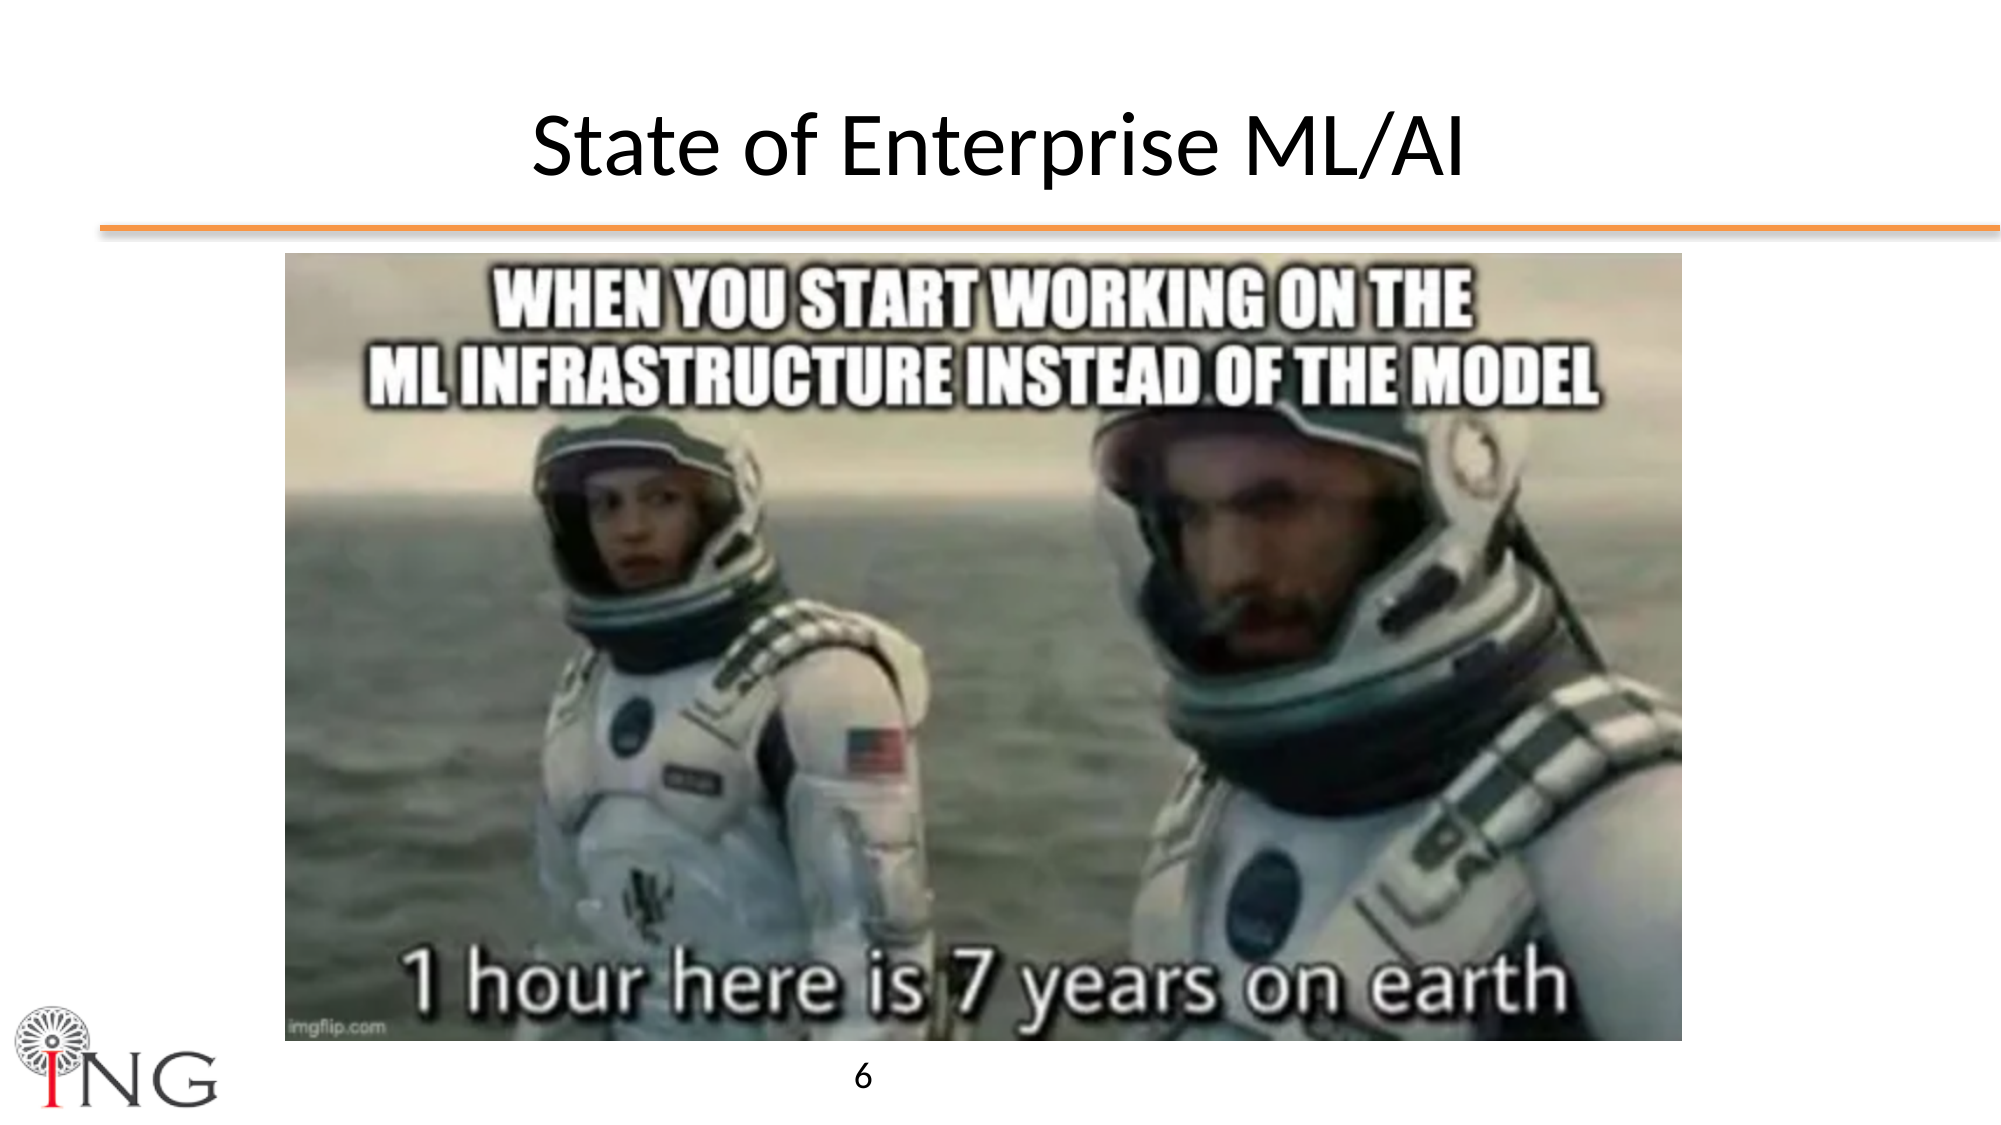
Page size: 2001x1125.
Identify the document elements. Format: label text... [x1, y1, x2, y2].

title State of Enterprise ML/AI [99, 45, 1900, 233]
slide_number 6 [839, 1043, 1900, 1104]
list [285, 253, 1682, 1041]
picture [0, 987, 244, 1125]
